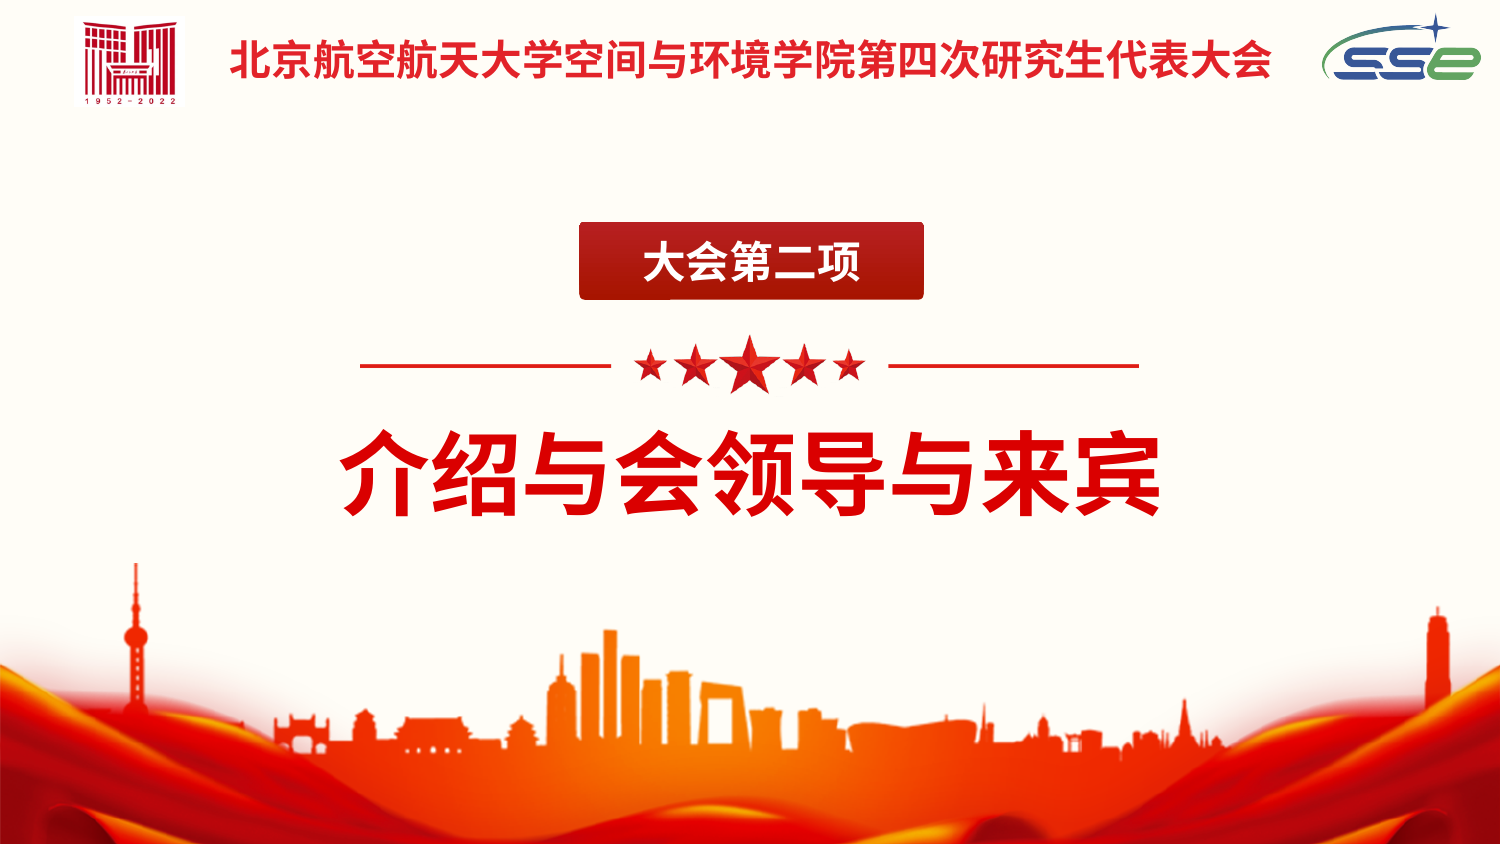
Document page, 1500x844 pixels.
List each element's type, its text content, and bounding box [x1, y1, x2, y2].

picture [0, 563, 1500, 844]
picture [1307, 0, 1485, 127]
picture [360, 334, 1139, 397]
text_box 介绍与会领导与来宾 [195, 409, 1308, 535]
text_box 大会第二项 [578, 220, 925, 301]
text_box 北京航空航天大学空间与环境学院第四次研究生代表大会 [199, 21, 1304, 92]
picture [74, 16, 185, 107]
